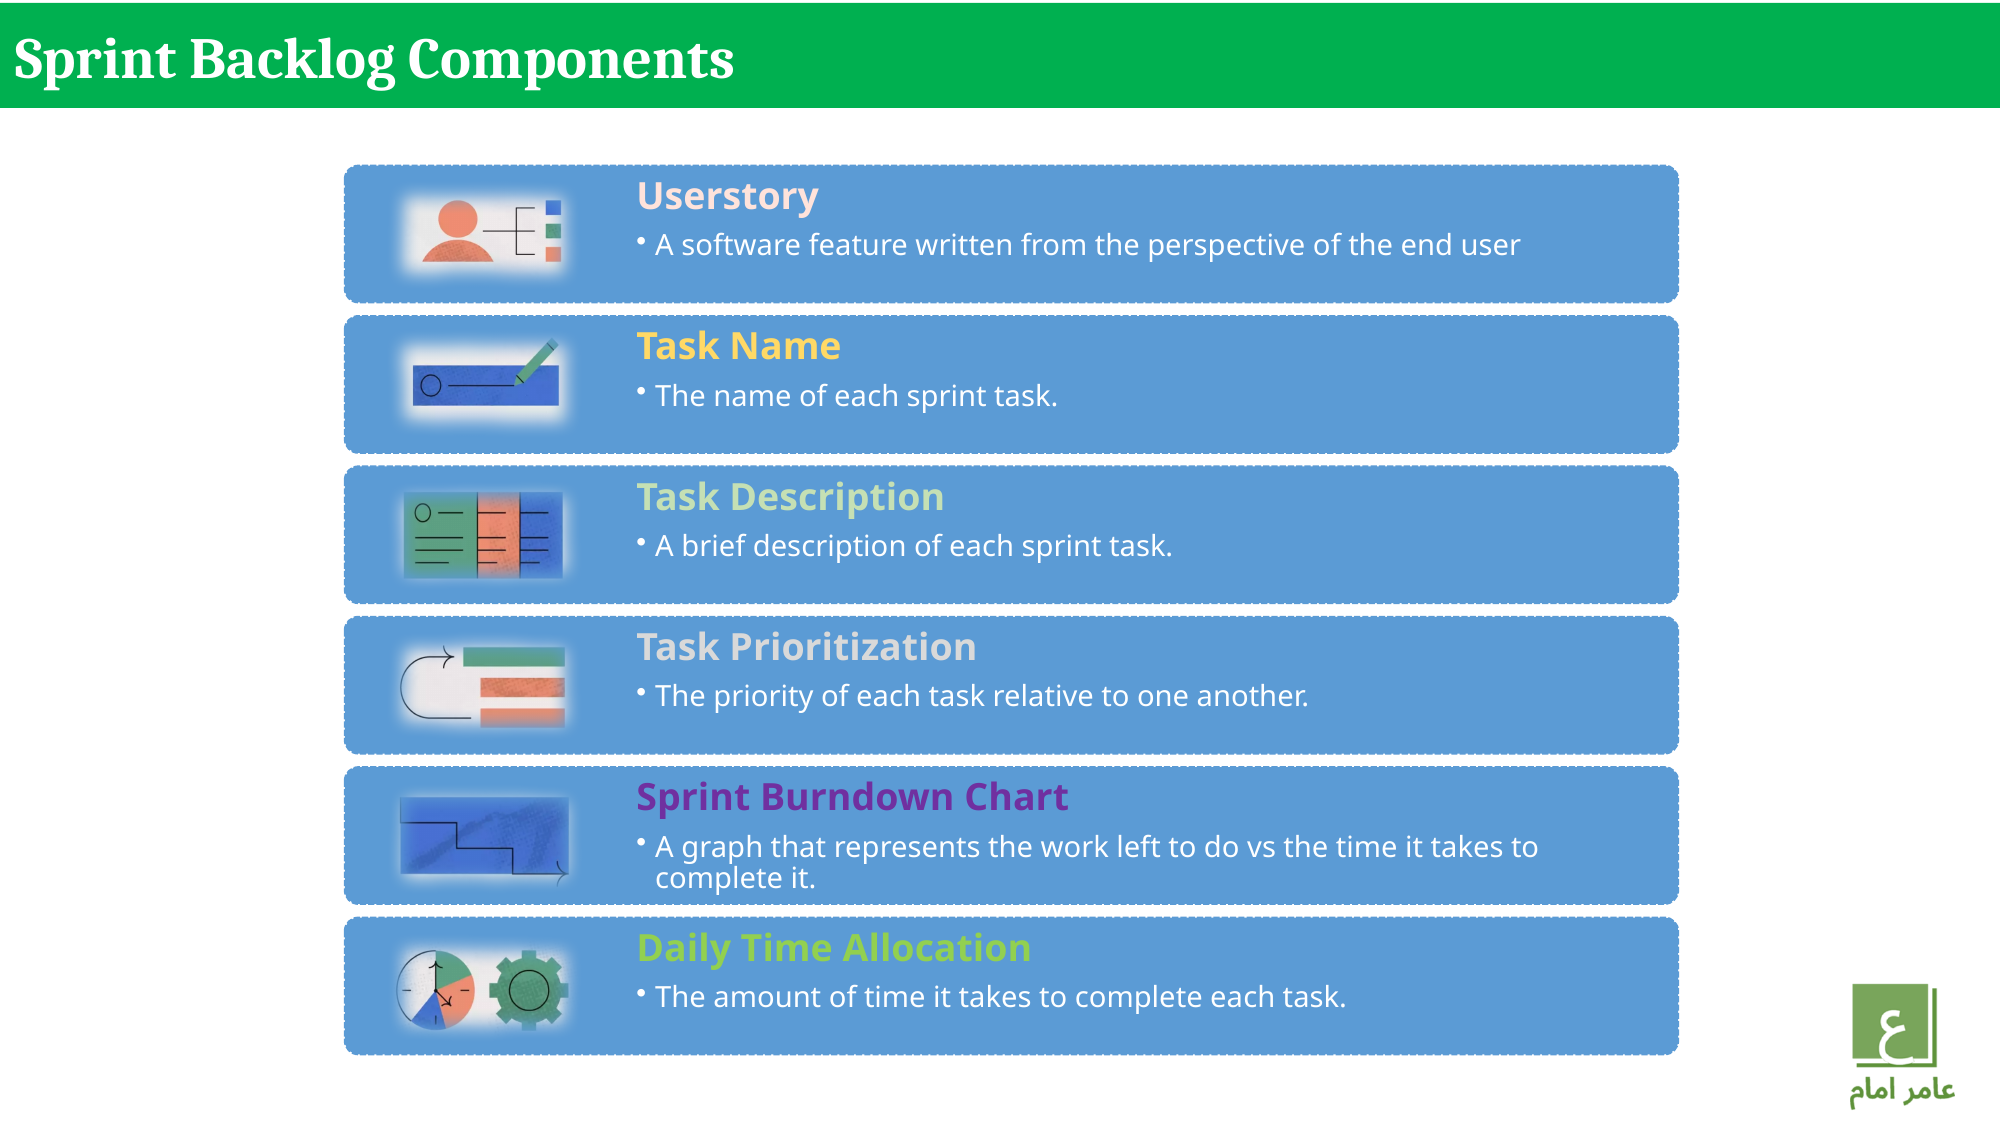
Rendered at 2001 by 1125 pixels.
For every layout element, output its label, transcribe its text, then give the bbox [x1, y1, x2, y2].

picture [1819, 960, 1975, 1125]
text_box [344, 165, 1679, 1055]
title Sprint Backlog Components [0, 2, 2000, 108]
